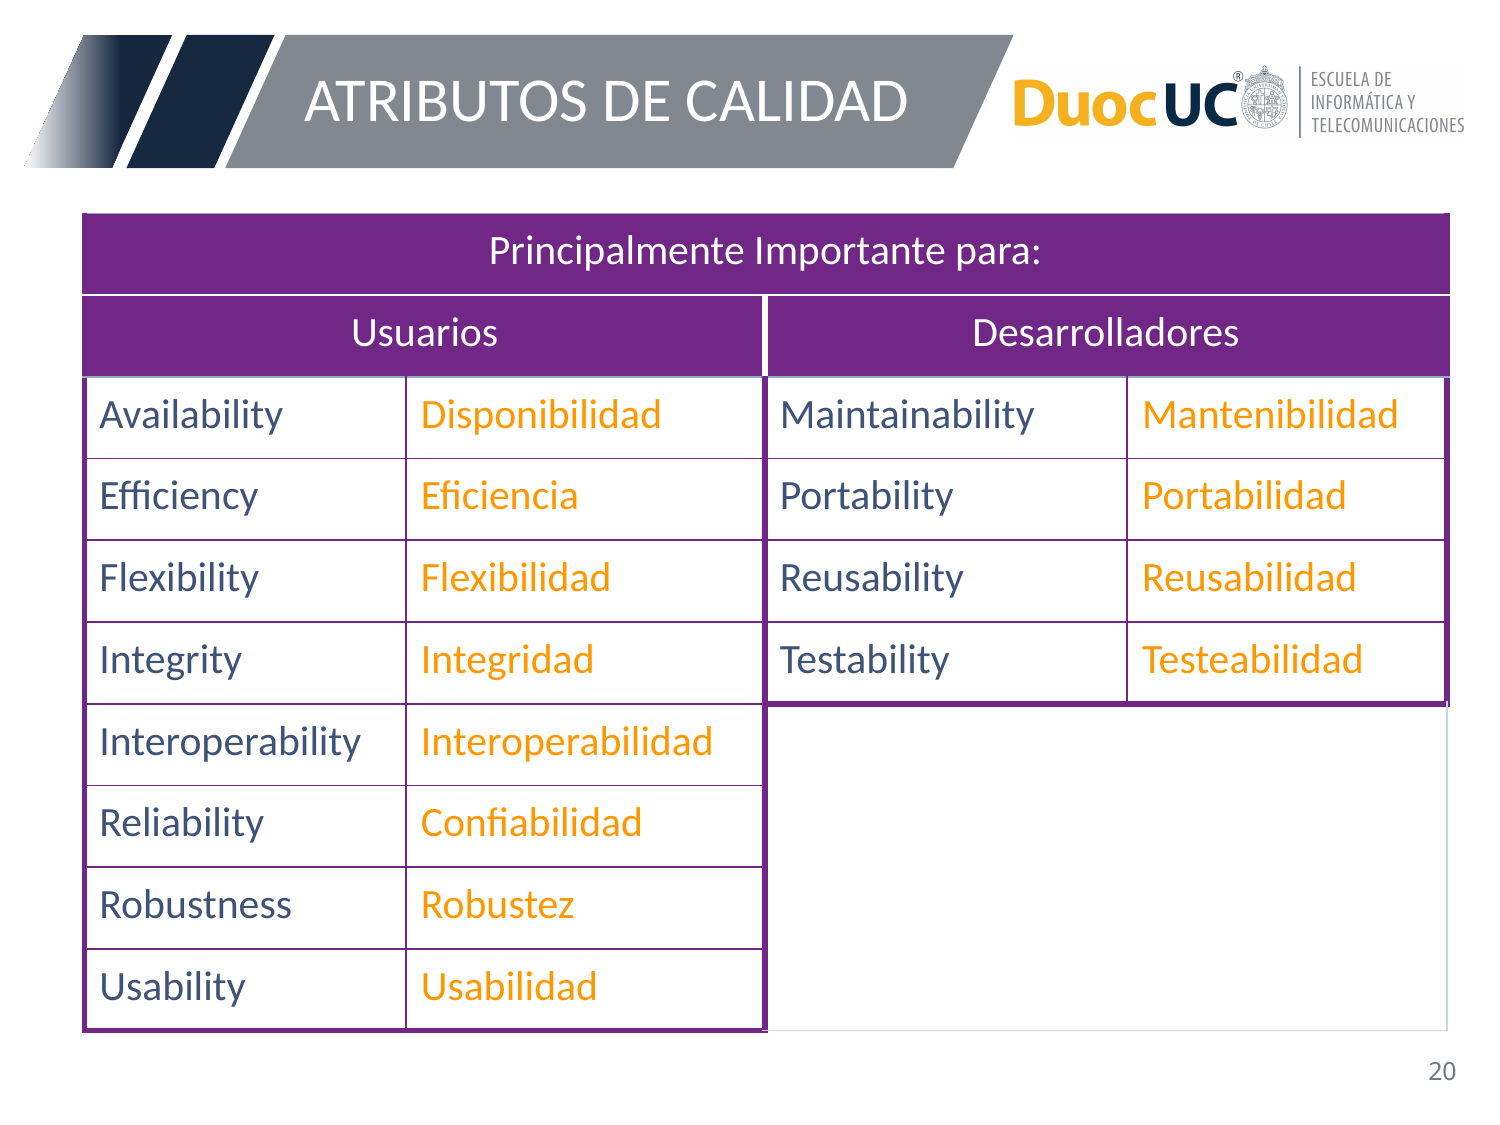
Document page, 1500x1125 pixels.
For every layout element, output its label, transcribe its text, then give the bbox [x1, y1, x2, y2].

table_cell Robustez [407, 868, 762, 948]
table_cell Eficiencia [407, 459, 762, 539]
table_cell Desarrolladores [768, 296, 1444, 376]
table_cell Reusabilidad [1128, 541, 1444, 621]
table_cell [768, 707, 1446, 1030]
table_cell Efficiency [87, 459, 405, 539]
table_cell Portabilidad [1128, 459, 1444, 539]
table_cell Interoperabilidad [407, 705, 762, 785]
table_cell Usabilidad [407, 950, 762, 1028]
table_cell Testeabilidad [1128, 623, 1444, 701]
table_cell Usuarios [87, 296, 762, 376]
table_cell Reliability [87, 786, 405, 866]
table_cell Interoperability [87, 705, 405, 785]
table_cell Flexibility [87, 541, 405, 621]
table_cell Flexibilidad [407, 541, 762, 621]
picture [1013, 63, 1465, 140]
title ATRIBUTOS DE CALIDAD [289, 34, 993, 169]
table_cell Confiabilidad [407, 786, 762, 866]
table_cell Disponibilidad [407, 378, 762, 458]
table_cell Reusability [768, 541, 1126, 621]
table_cell Availability [87, 378, 405, 458]
table_cell Maintainability [768, 378, 1126, 458]
table_cell Integridad [407, 623, 762, 703]
table_cell Robustness [87, 868, 405, 948]
table_header Principalmente Importante para: [87, 214, 1444, 294]
table_cell Mantenibilidad [1128, 378, 1444, 458]
table_cell Integrity [87, 623, 405, 703]
table_cell Testability [768, 623, 1126, 701]
table_cell Portability [768, 459, 1126, 539]
table_cell Usability [87, 950, 405, 1028]
